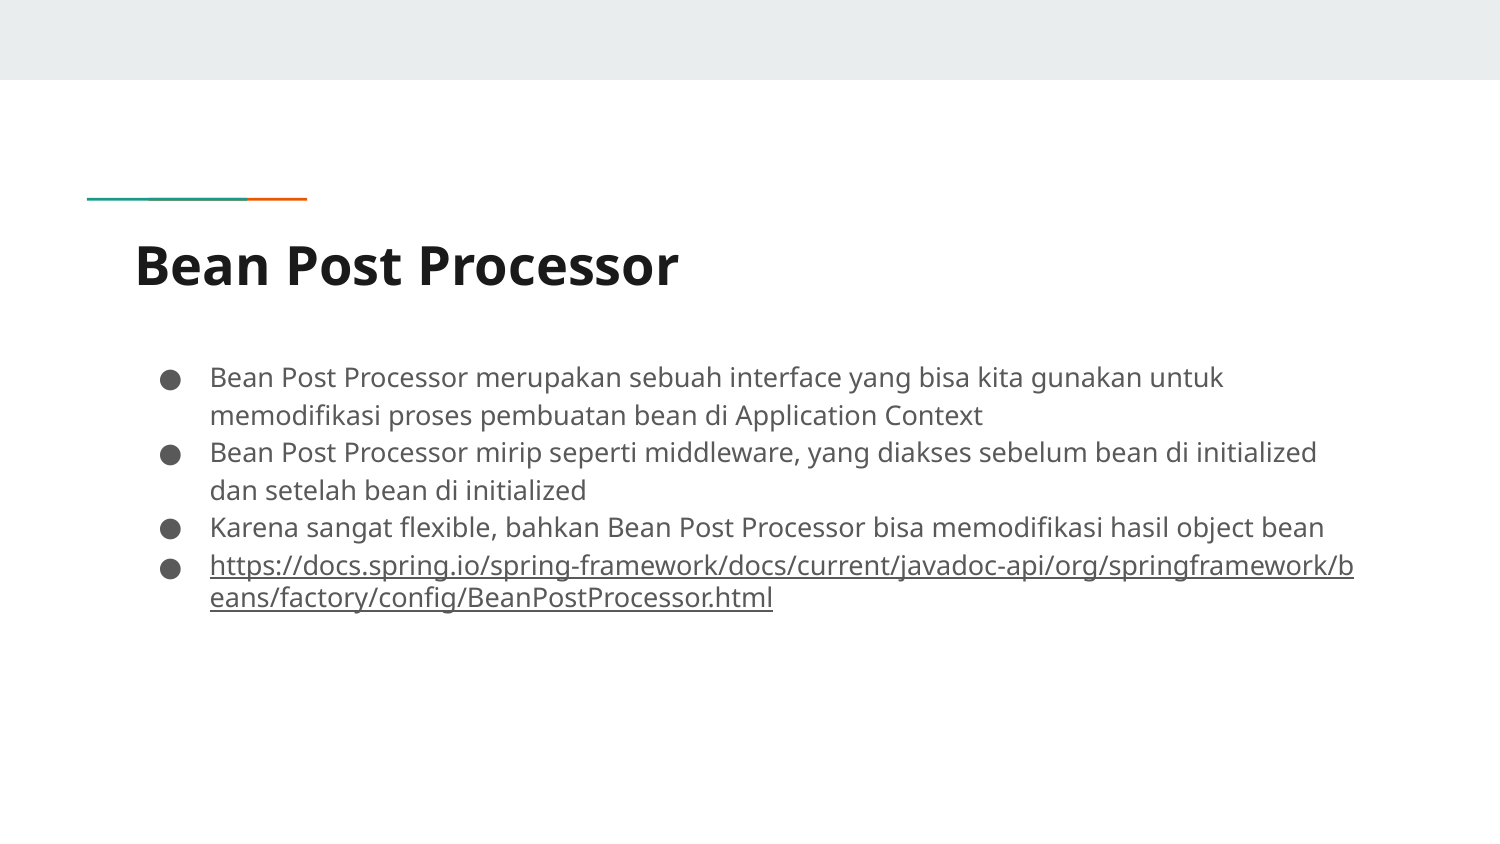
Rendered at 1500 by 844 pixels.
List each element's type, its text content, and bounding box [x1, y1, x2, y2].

list Bean Post Processor merupakan sebuah interface yang bisa kita gunakan untuk memodifikasi proses pembuatan bean di Application Context Bean Post Processor mirip seperti middleware, yang diakses sebelum bean di initialized dan setelah bean di initialized Karena sangat flexible, bahkan Bean Post Processor bisa memodifikasi hasil object bean https://docs.spring.io/spring-framework/docs/current/javadoc-api/org/springframework/beans/factory/config/BeanPostProcessor.html [119, 341, 1381, 712]
title Bean Post Processor [119, 216, 1381, 305]
